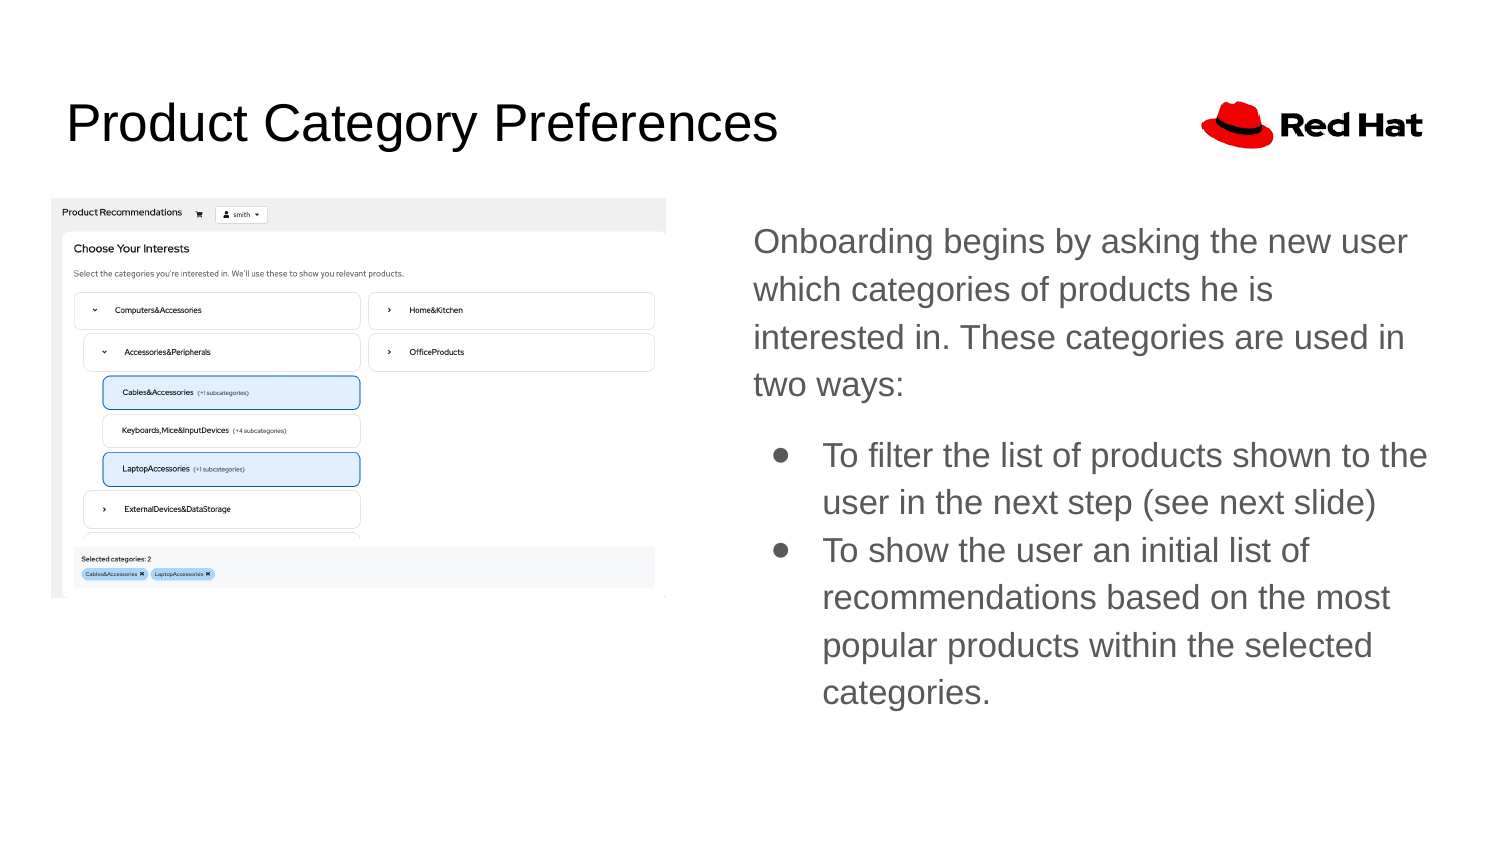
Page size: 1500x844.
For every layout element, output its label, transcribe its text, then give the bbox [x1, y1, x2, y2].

list Onboarding begins by asking the new user which categories of products he is interested in. These categories are used in two ways: To filter the list of products shown to the user in the next step (see next slide) To show the user an initial list of recommendations based on the most popular products within the selected categories. [738, 198, 1449, 750]
title Product Category Preferences [51, 72, 1449, 167]
picture [50, 197, 666, 598]
picture [1187, 90, 1465, 164]
